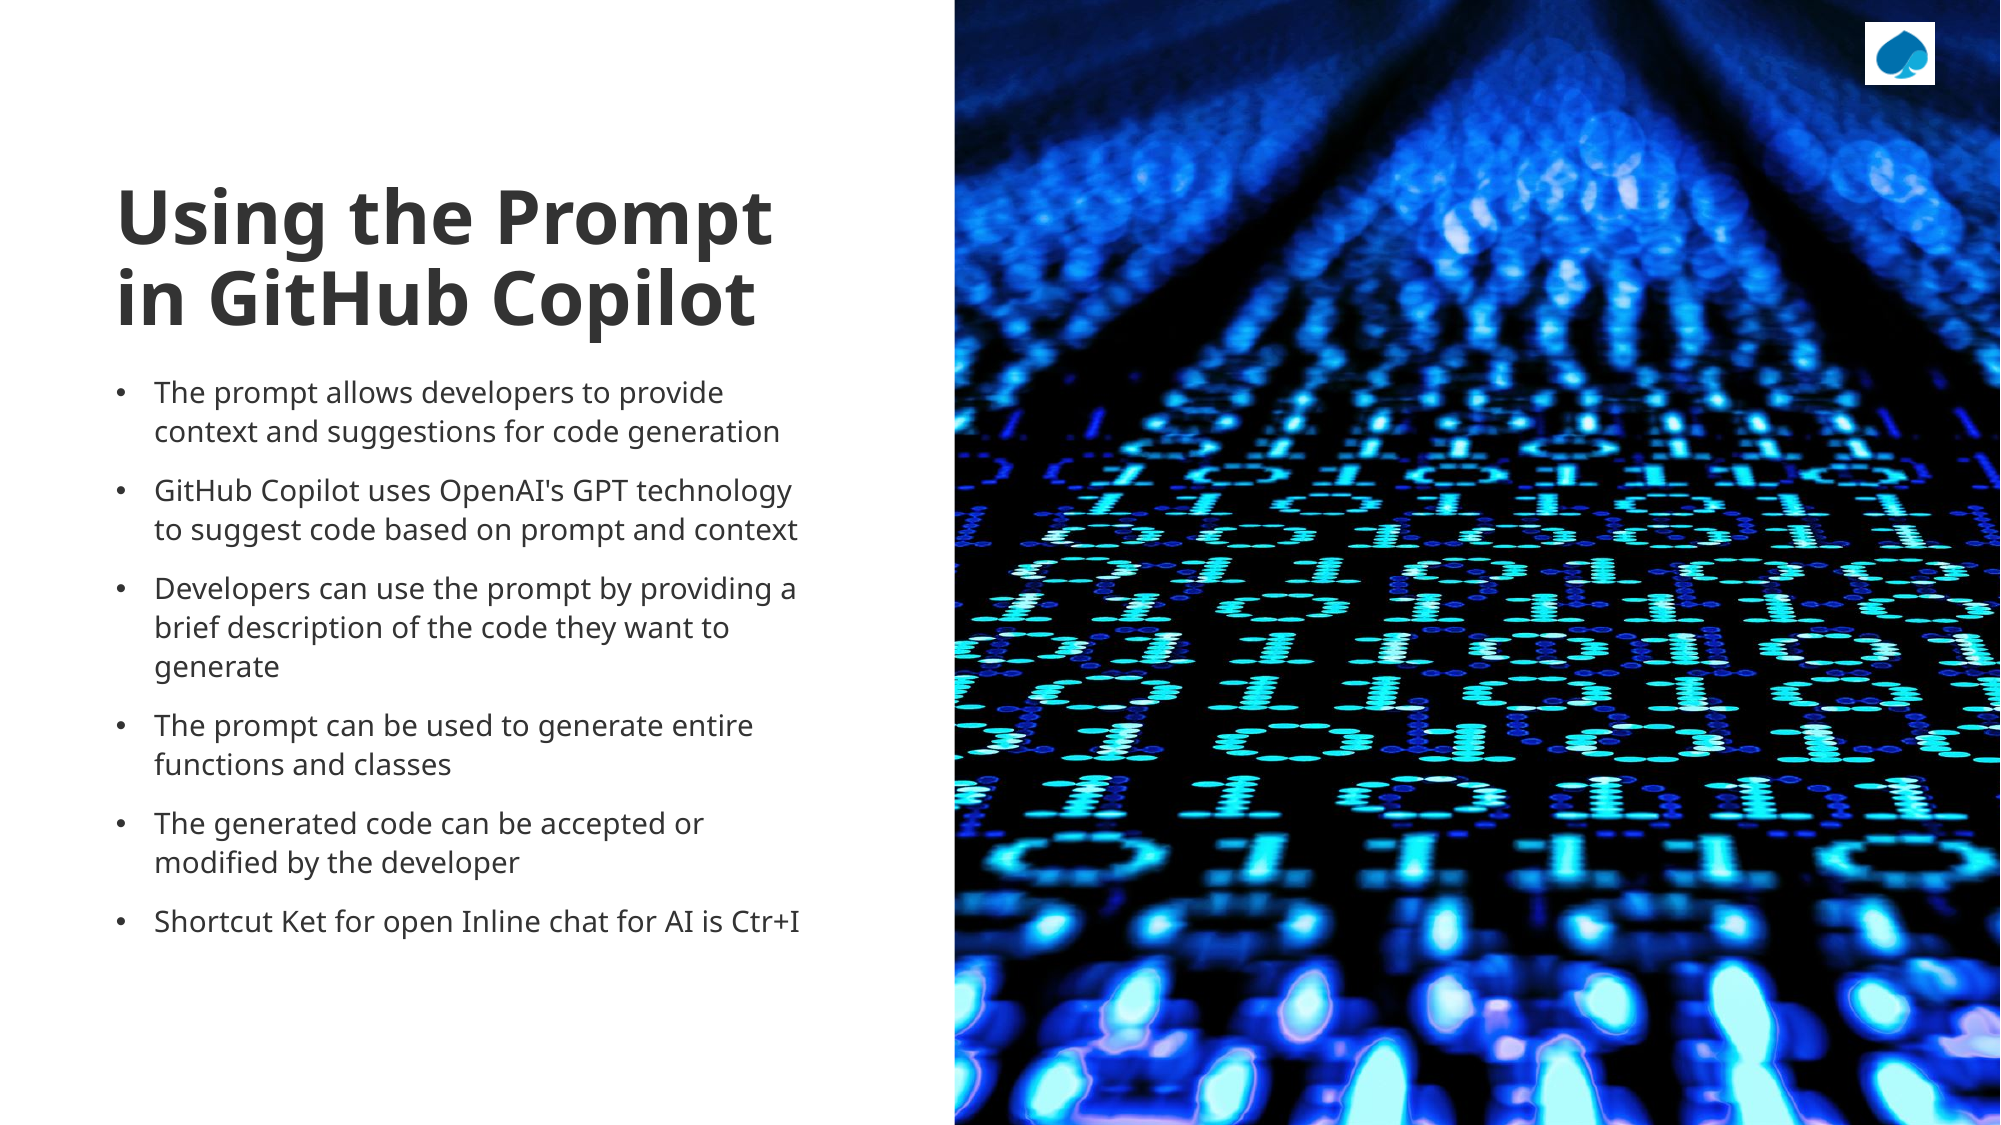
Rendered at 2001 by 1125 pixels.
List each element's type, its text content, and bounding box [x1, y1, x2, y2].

list The prompt allows developers to provide context and suggestions for code generation GitHub Copilot uses OpenAI's GPT technology to suggest code based on prompt and context Developers can use the prompt by providing a brief description of the code they want to generate The prompt can be used to generate entire functions and classes The generated code can be accepted or modified by the developer Shortcut Ket for open Inline chat for AI is Ctr+I [100, 363, 817, 1035]
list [954, 0, 2000, 1125]
text_box [0, 0, 954, 1125]
picture [1864, 22, 1935, 85]
title Using the Prompt in GitHub Copilot [100, 98, 817, 350]
